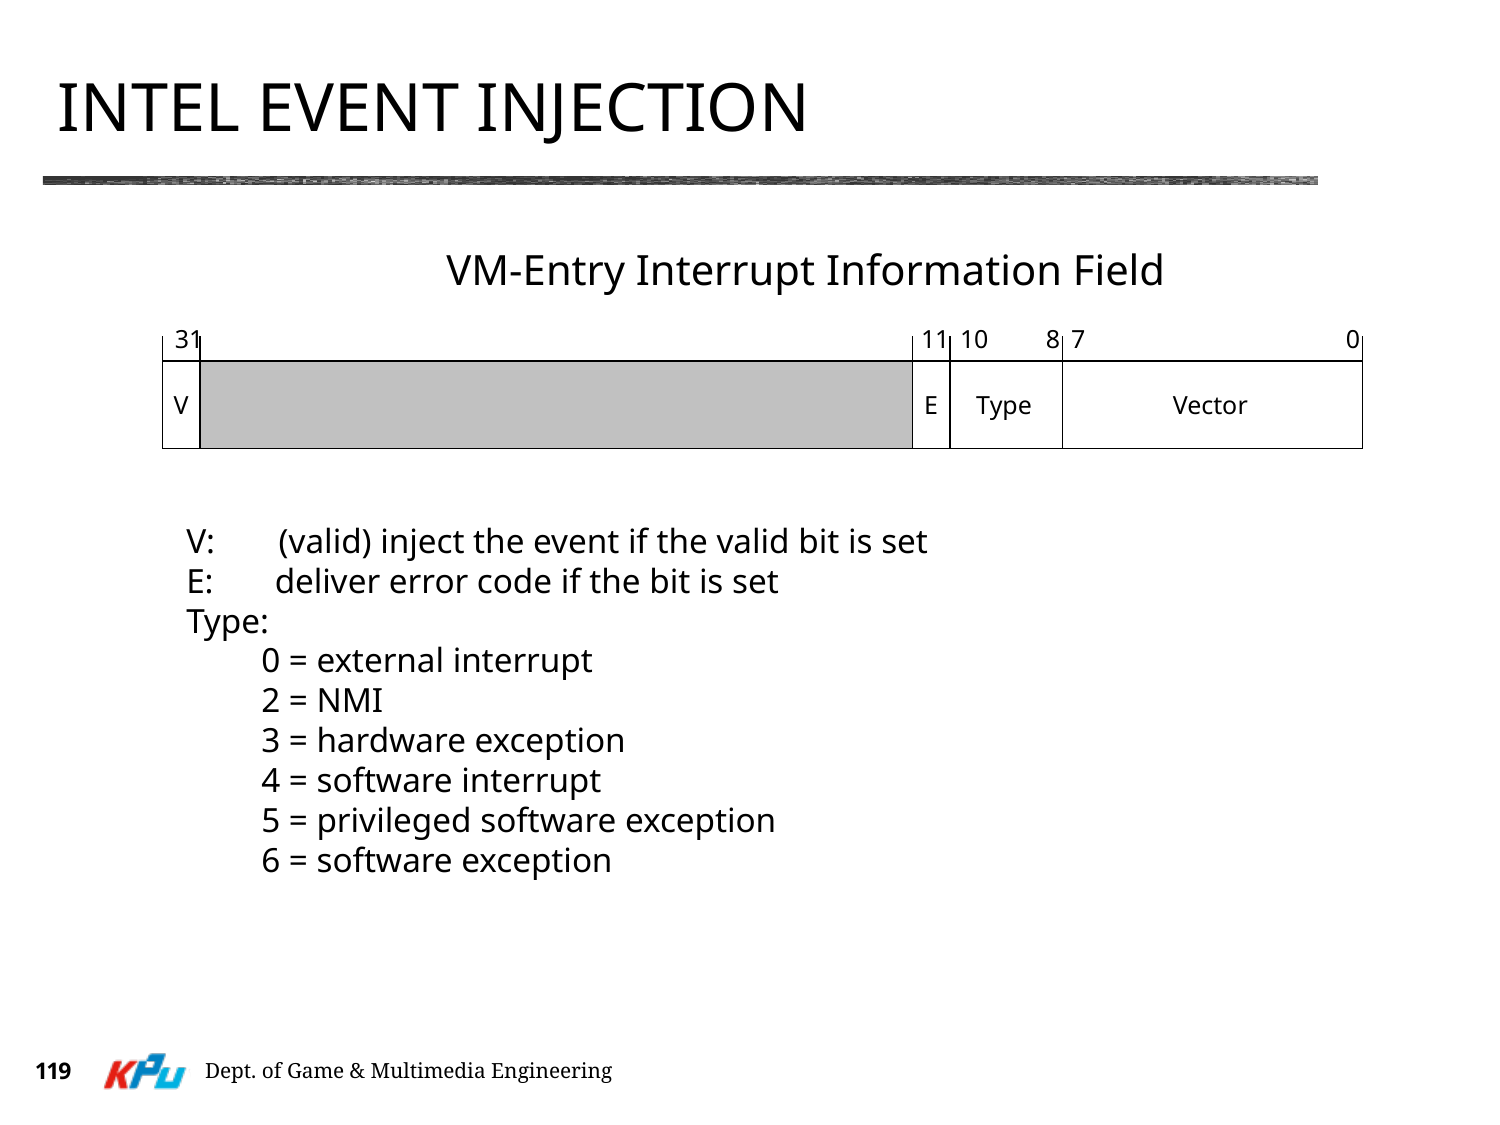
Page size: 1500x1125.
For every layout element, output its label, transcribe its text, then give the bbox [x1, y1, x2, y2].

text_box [162, 323, 1367, 448]
text_box V: (valid) inject the event if the valid bit is set E: deliver error code if the bit is set Type: 0 = external interrupt 2 = NMI 3 = hardware exception 4 = software interrupt 5 = privileged software exception 6 = software exception [186, 520, 930, 879]
slide_number 119 [13, 1042, 93, 1103]
text_box VM-Entry Interrupt Information Field [446, 243, 1166, 294]
picture [92, 1030, 191, 1120]
footer Dept. of Game & Multimedia Engineering [190, 1042, 879, 1103]
title Intel Event Injection [42, 39, 1458, 182]
